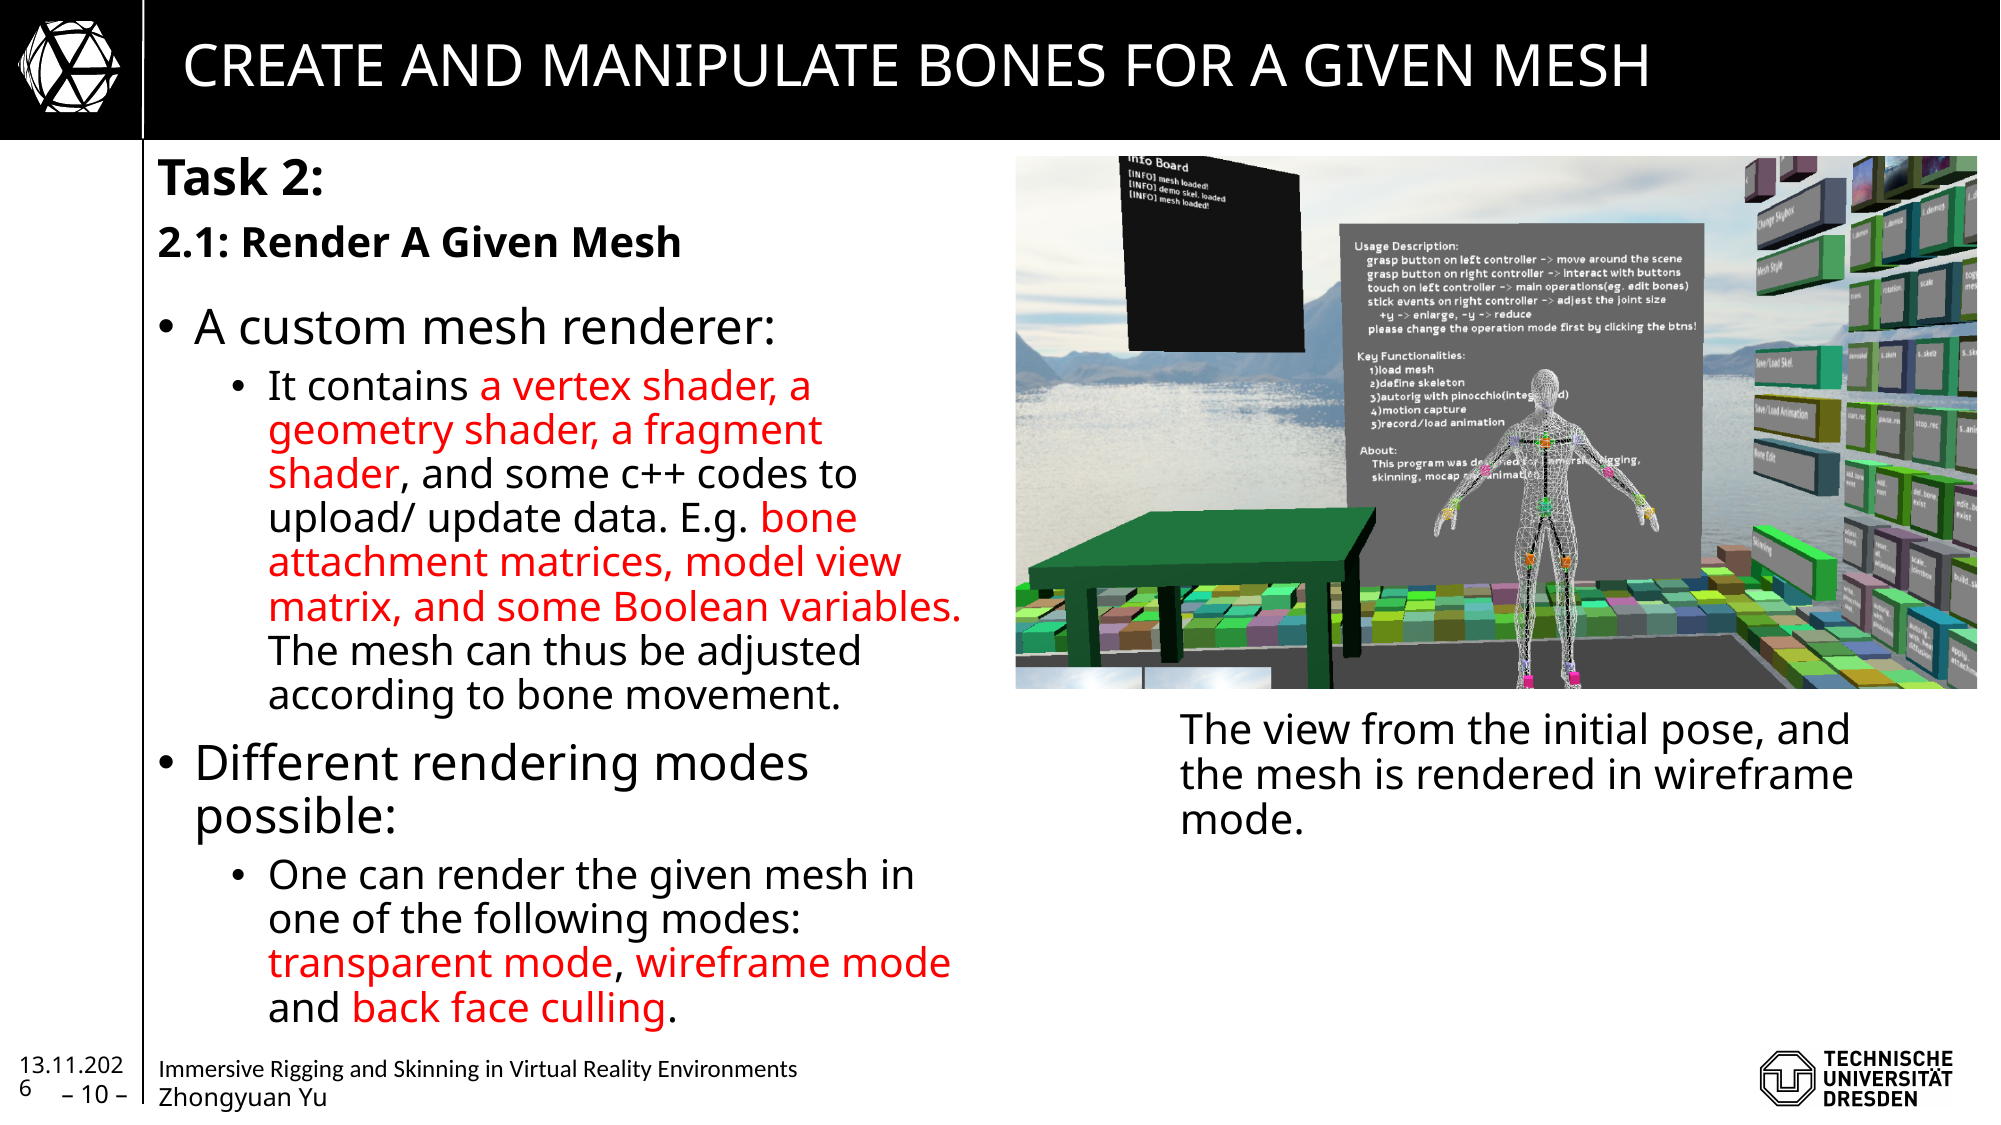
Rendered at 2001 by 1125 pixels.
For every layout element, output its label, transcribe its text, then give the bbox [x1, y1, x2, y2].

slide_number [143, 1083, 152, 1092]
text_box 2.1: Render A Given Mesh [142, 208, 1015, 274]
picture [1015, 156, 1978, 689]
picture [1759, 1050, 1953, 1107]
list Task 2: [142, 144, 982, 208]
slide_number – 10 – [3, 1070, 143, 1121]
list A custom mesh renderer: It contains a vertex shader, a geometry shader, a fragment shader, and some c++ codes to upload/ update data. E.g. bone attachment matrices, model view matrix, and some Boolean variables. The mesh can thus be adjusted according to bone movement. Different rendering modes possible: One can render the given mesh in one of the following modes: transparent mode, wireframe mode and back face culling. [142, 294, 982, 1083]
title Create and manipulate bones for a given mesh [167, 28, 1946, 122]
list The view from the initial pose, and the mesh is rendered in wireframe mode. [1179, 708, 1870, 1018]
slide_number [3, 1040, 142, 1070]
